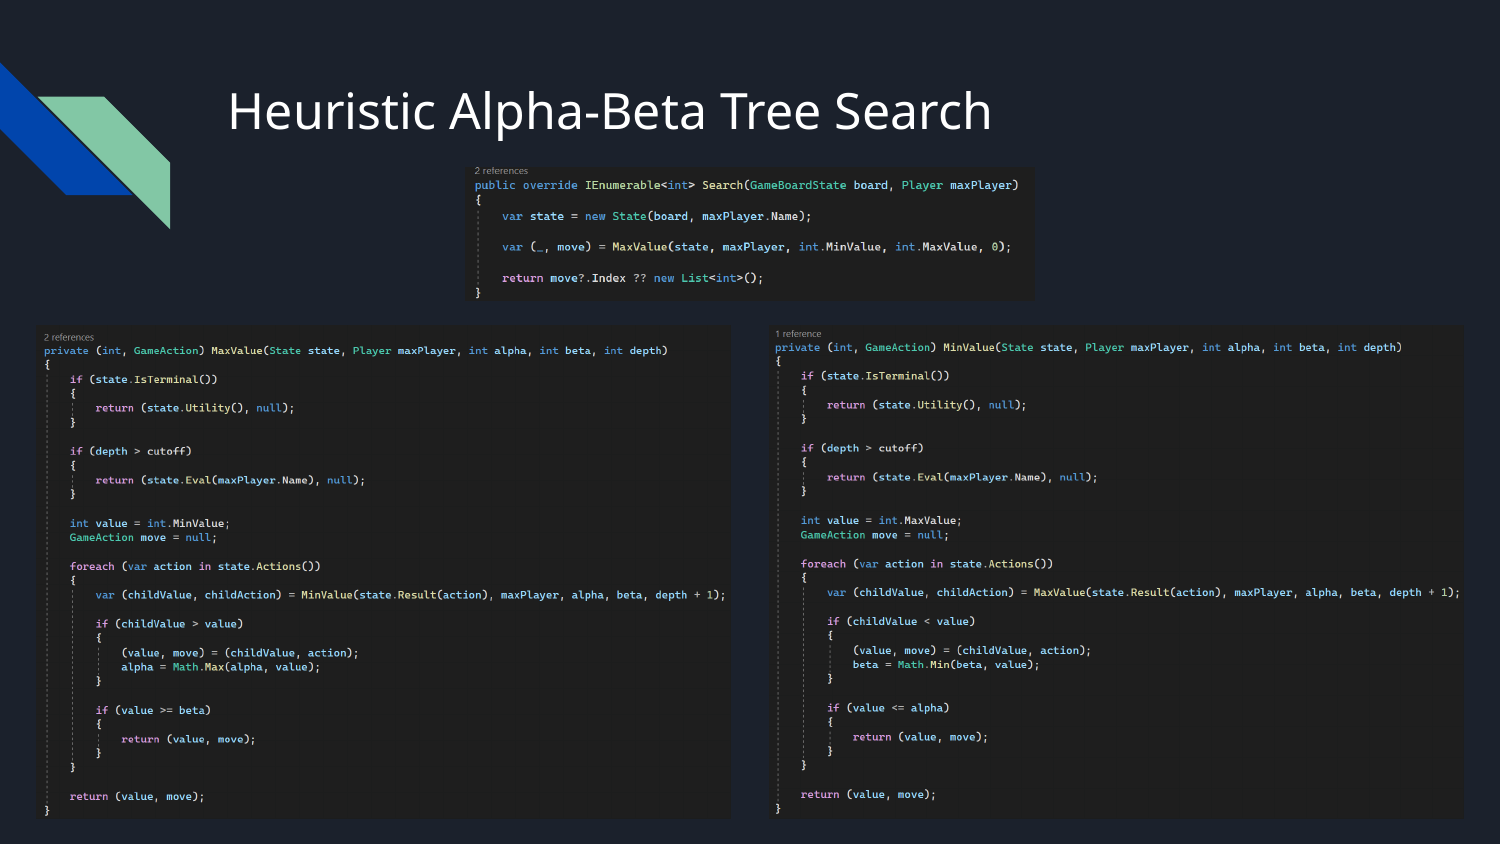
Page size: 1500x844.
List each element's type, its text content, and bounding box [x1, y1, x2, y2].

title Heuristic Alpha-Beta Tree Search [212, 64, 1368, 215]
picture [465, 167, 1035, 301]
picture [769, 325, 1464, 819]
picture [35, 325, 732, 819]
